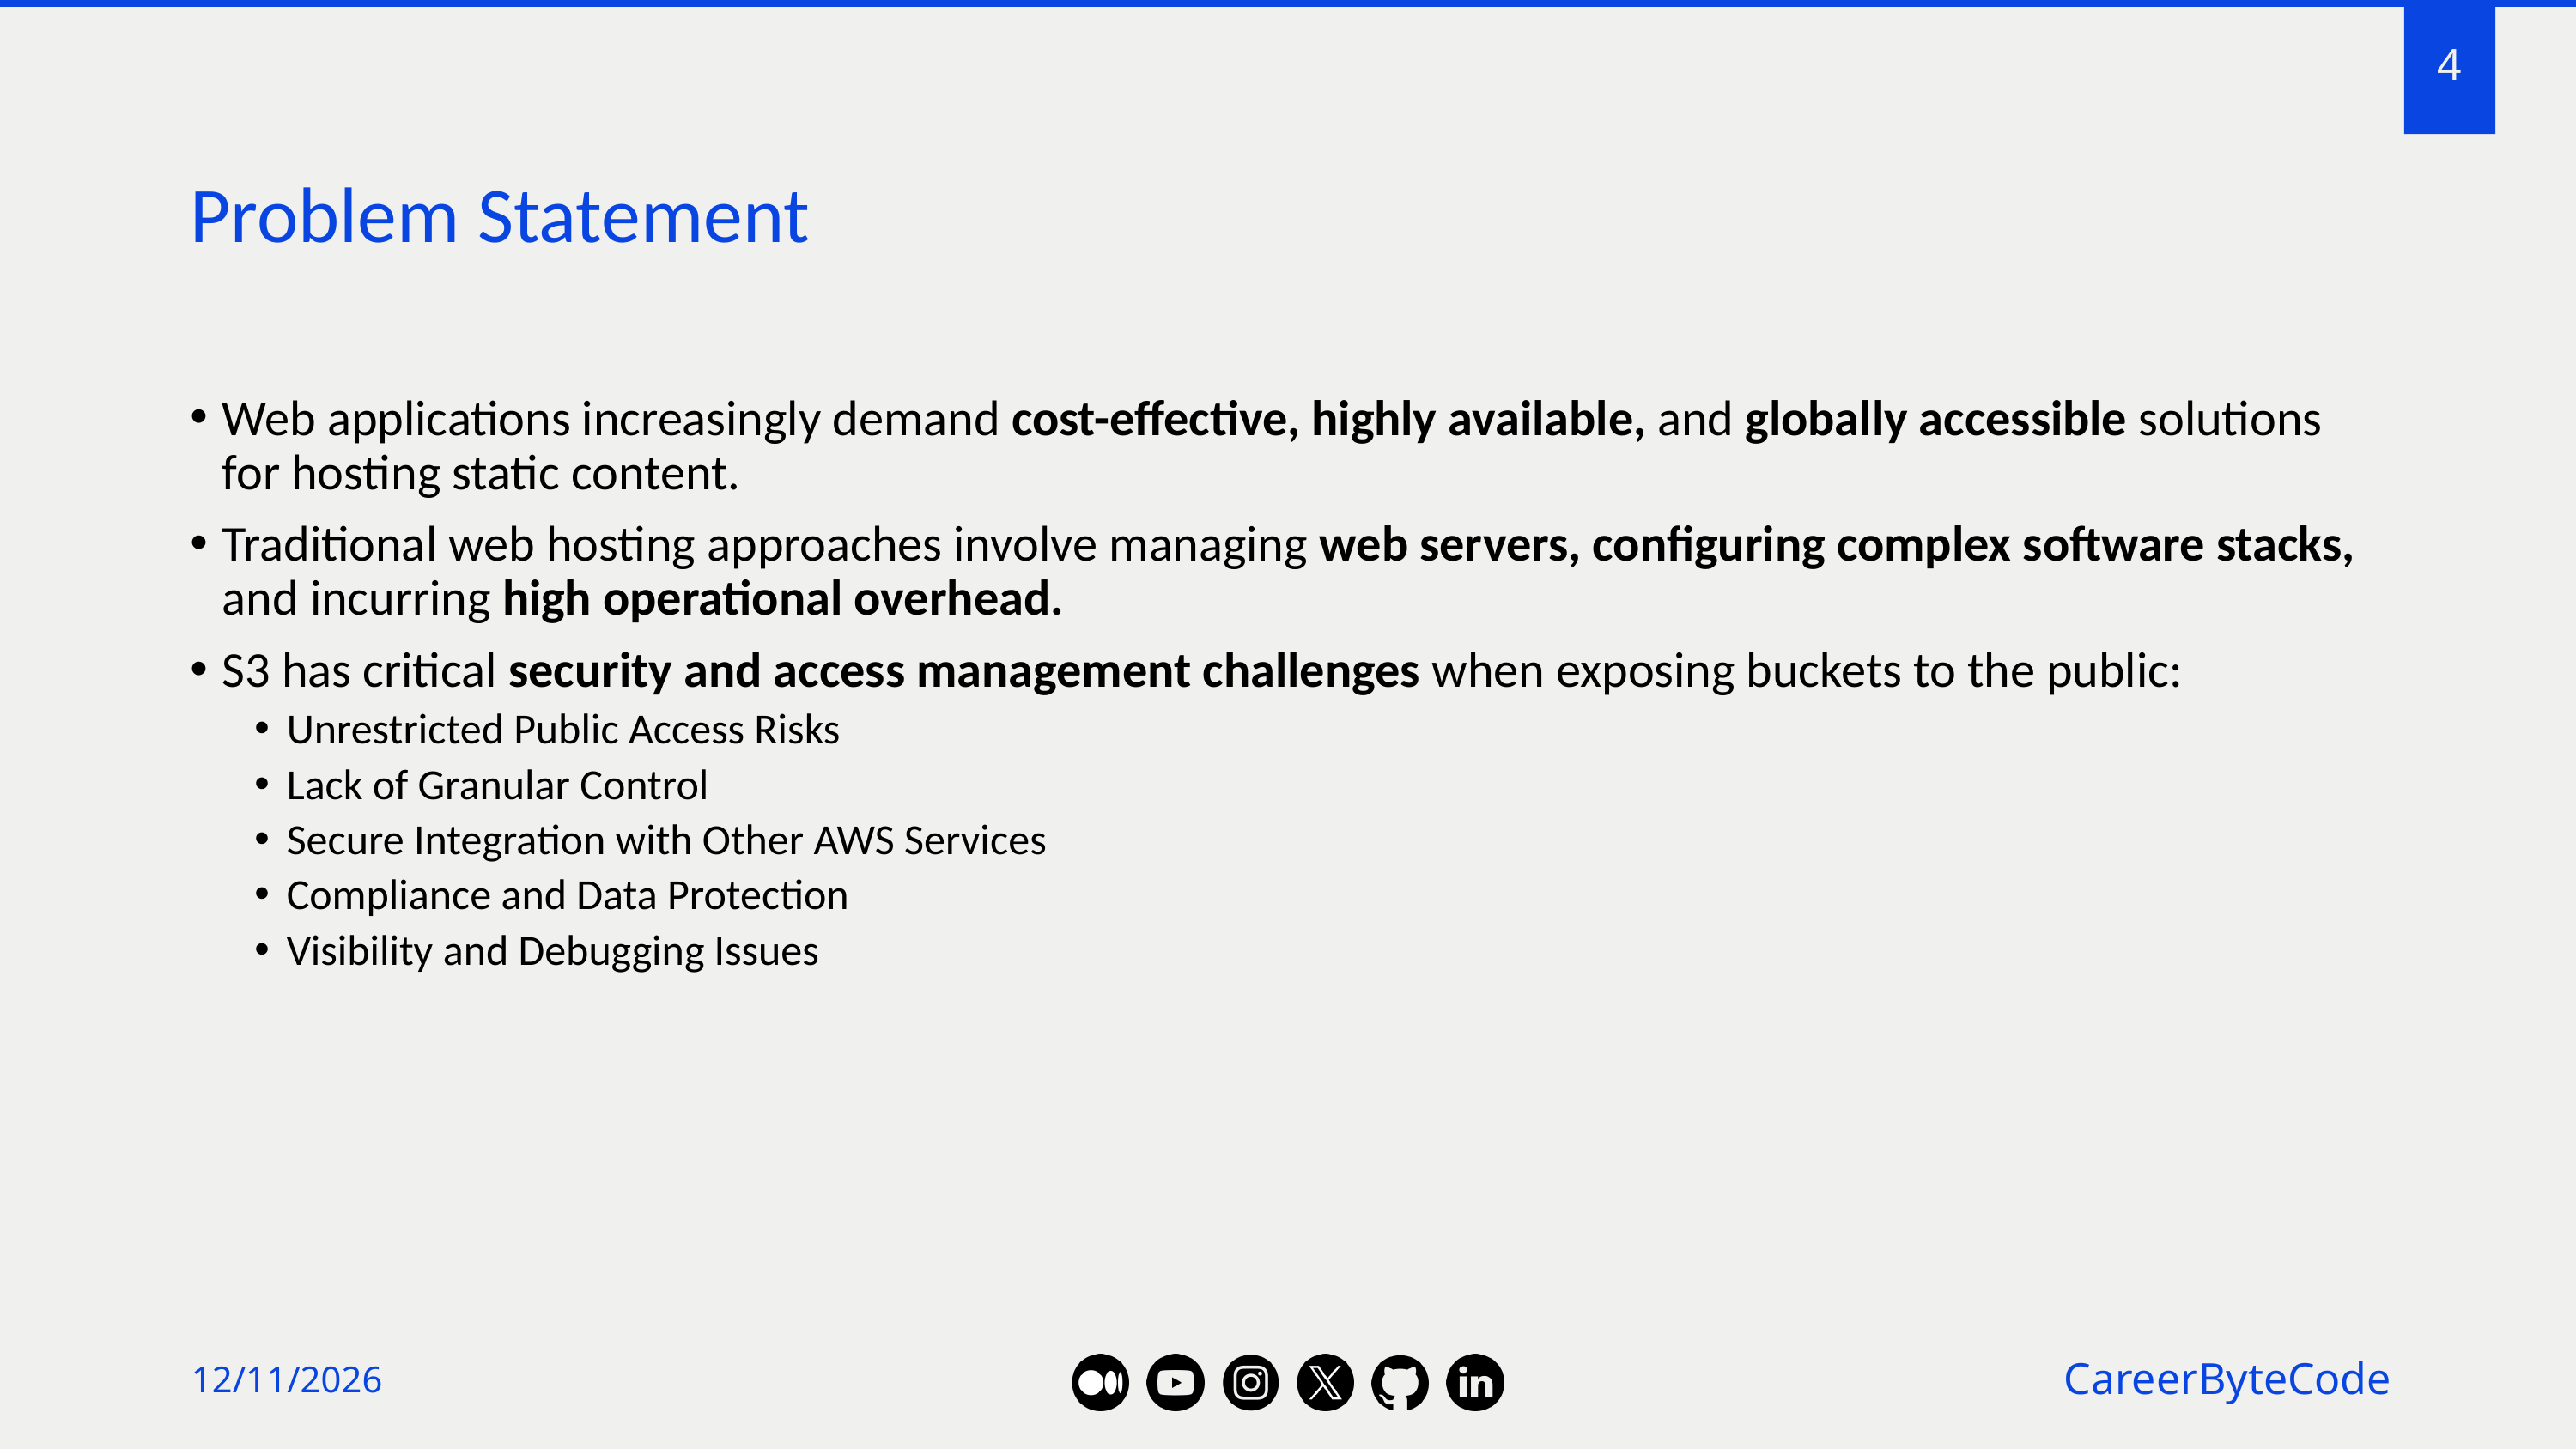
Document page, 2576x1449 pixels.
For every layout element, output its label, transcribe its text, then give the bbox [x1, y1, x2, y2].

slide_number 4 [2403, 0, 2496, 135]
picture [1297, 1354, 1354, 1411]
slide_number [178, 1343, 758, 1420]
picture [1146, 1354, 1205, 1411]
footer CareerByteCode [1534, 1343, 2404, 1420]
picture [1072, 1354, 1129, 1411]
picture [1222, 1354, 1279, 1411]
list Web applications increasingly demand cost-effective, highly available, and globally accessible solutions for hosting static content. Traditional web hosting approaches involve managing web servers, configuring complex software stacks, and incurring high operational overhead. S3 has critical security and access management challenges when exposing buckets to the public: Unrestricted Public Access Risks Lack of Granular Control Secure Integration with Other AWS Services Compliance and Data Protection Visibility and Debugging Issues [177, 385, 2399, 1306]
title Problem Statement [177, 76, 2399, 358]
picture [1446, 1354, 1504, 1411]
picture [1371, 1354, 1429, 1411]
